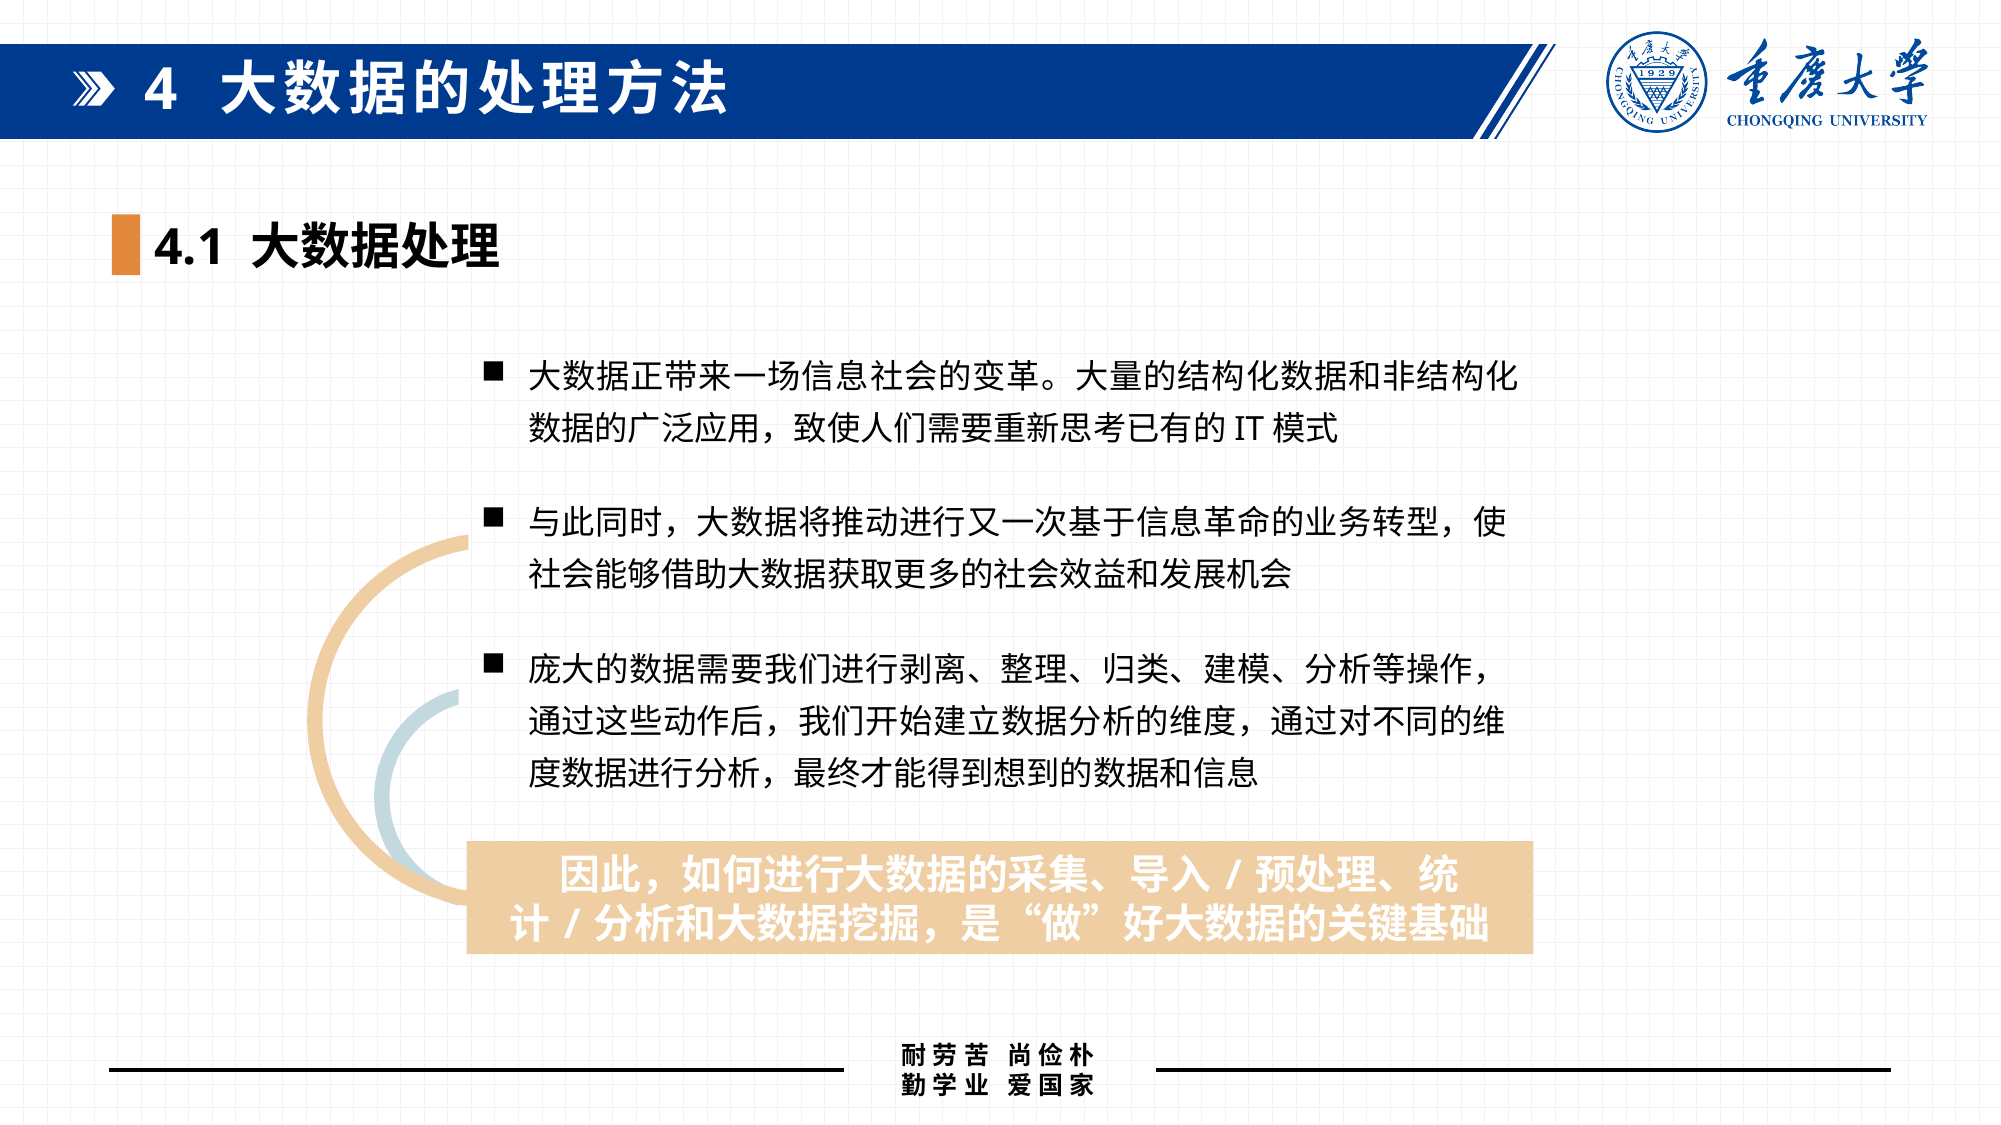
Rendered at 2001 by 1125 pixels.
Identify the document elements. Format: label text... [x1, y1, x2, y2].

text_box 大数据正带来一场信息社会的变革。大量的结构化数据和非结构化数据的广泛应用，致使人们需要重新思考已有的IT模式 [466, 353, 1534, 438]
picture [1606, 31, 1928, 133]
list 4.1 大数据处理 [139, 213, 1891, 275]
list 4 大数据的处理方法 [108, 51, 1356, 136]
text_box [374, 688, 459, 883]
text_box [307, 534, 466, 906]
text_box 与此同时，大数据将推动进行又一次基于信息革命的业务转型，使社会能够借助大数据获取更多的社会效益和发展机会 [466, 437, 1522, 598]
text_box 庞大的数据需要我们进行剥离、整理、归类、建模、分析等操作，通过这些动作后，我们开始建立数据分析的维度，通过对不同的维度数据进行分析，最终才能得到想到的数据和信息 [466, 598, 1522, 830]
text_box 因此，如何进行大数据的采集、导入/预处理、统计/分析和大数据挖掘，是“做”好大数据的关键基础 [466, 841, 1534, 955]
